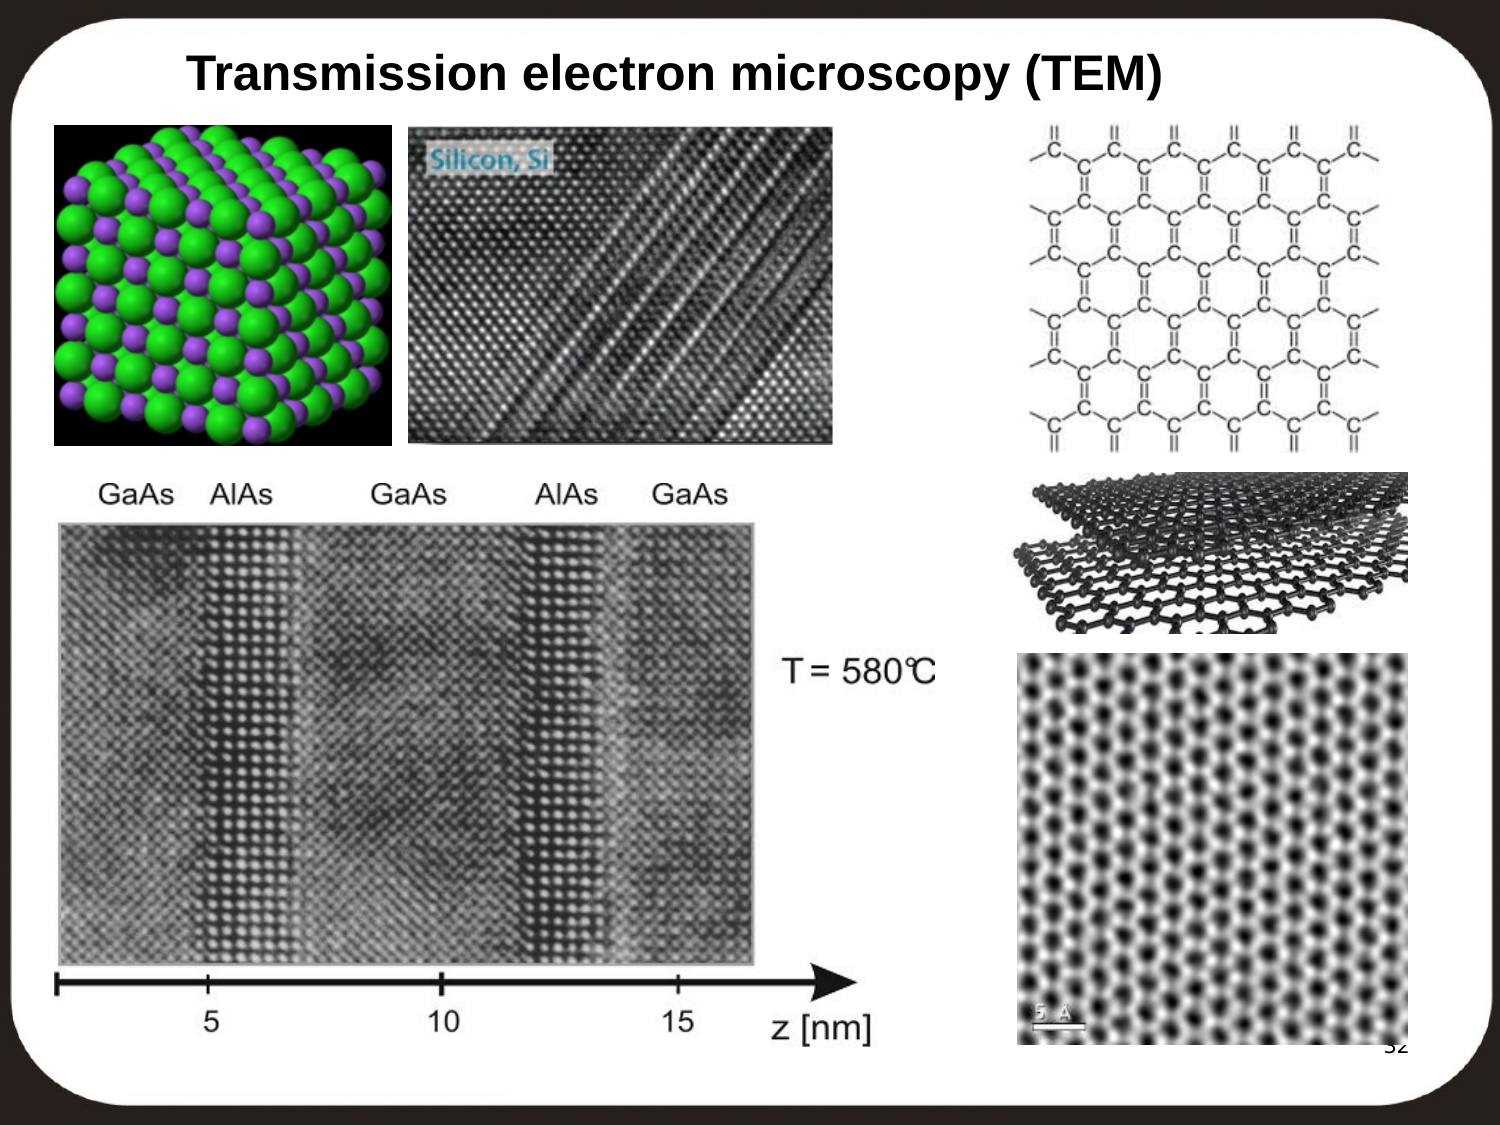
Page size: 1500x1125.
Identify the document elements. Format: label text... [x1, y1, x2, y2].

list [408, 123, 836, 445]
picture [0, 0, 1500, 1125]
slide_number 32 [1074, 1024, 1426, 1104]
title Transmission electron microscopy (TEM) [0, 29, 1351, 112]
